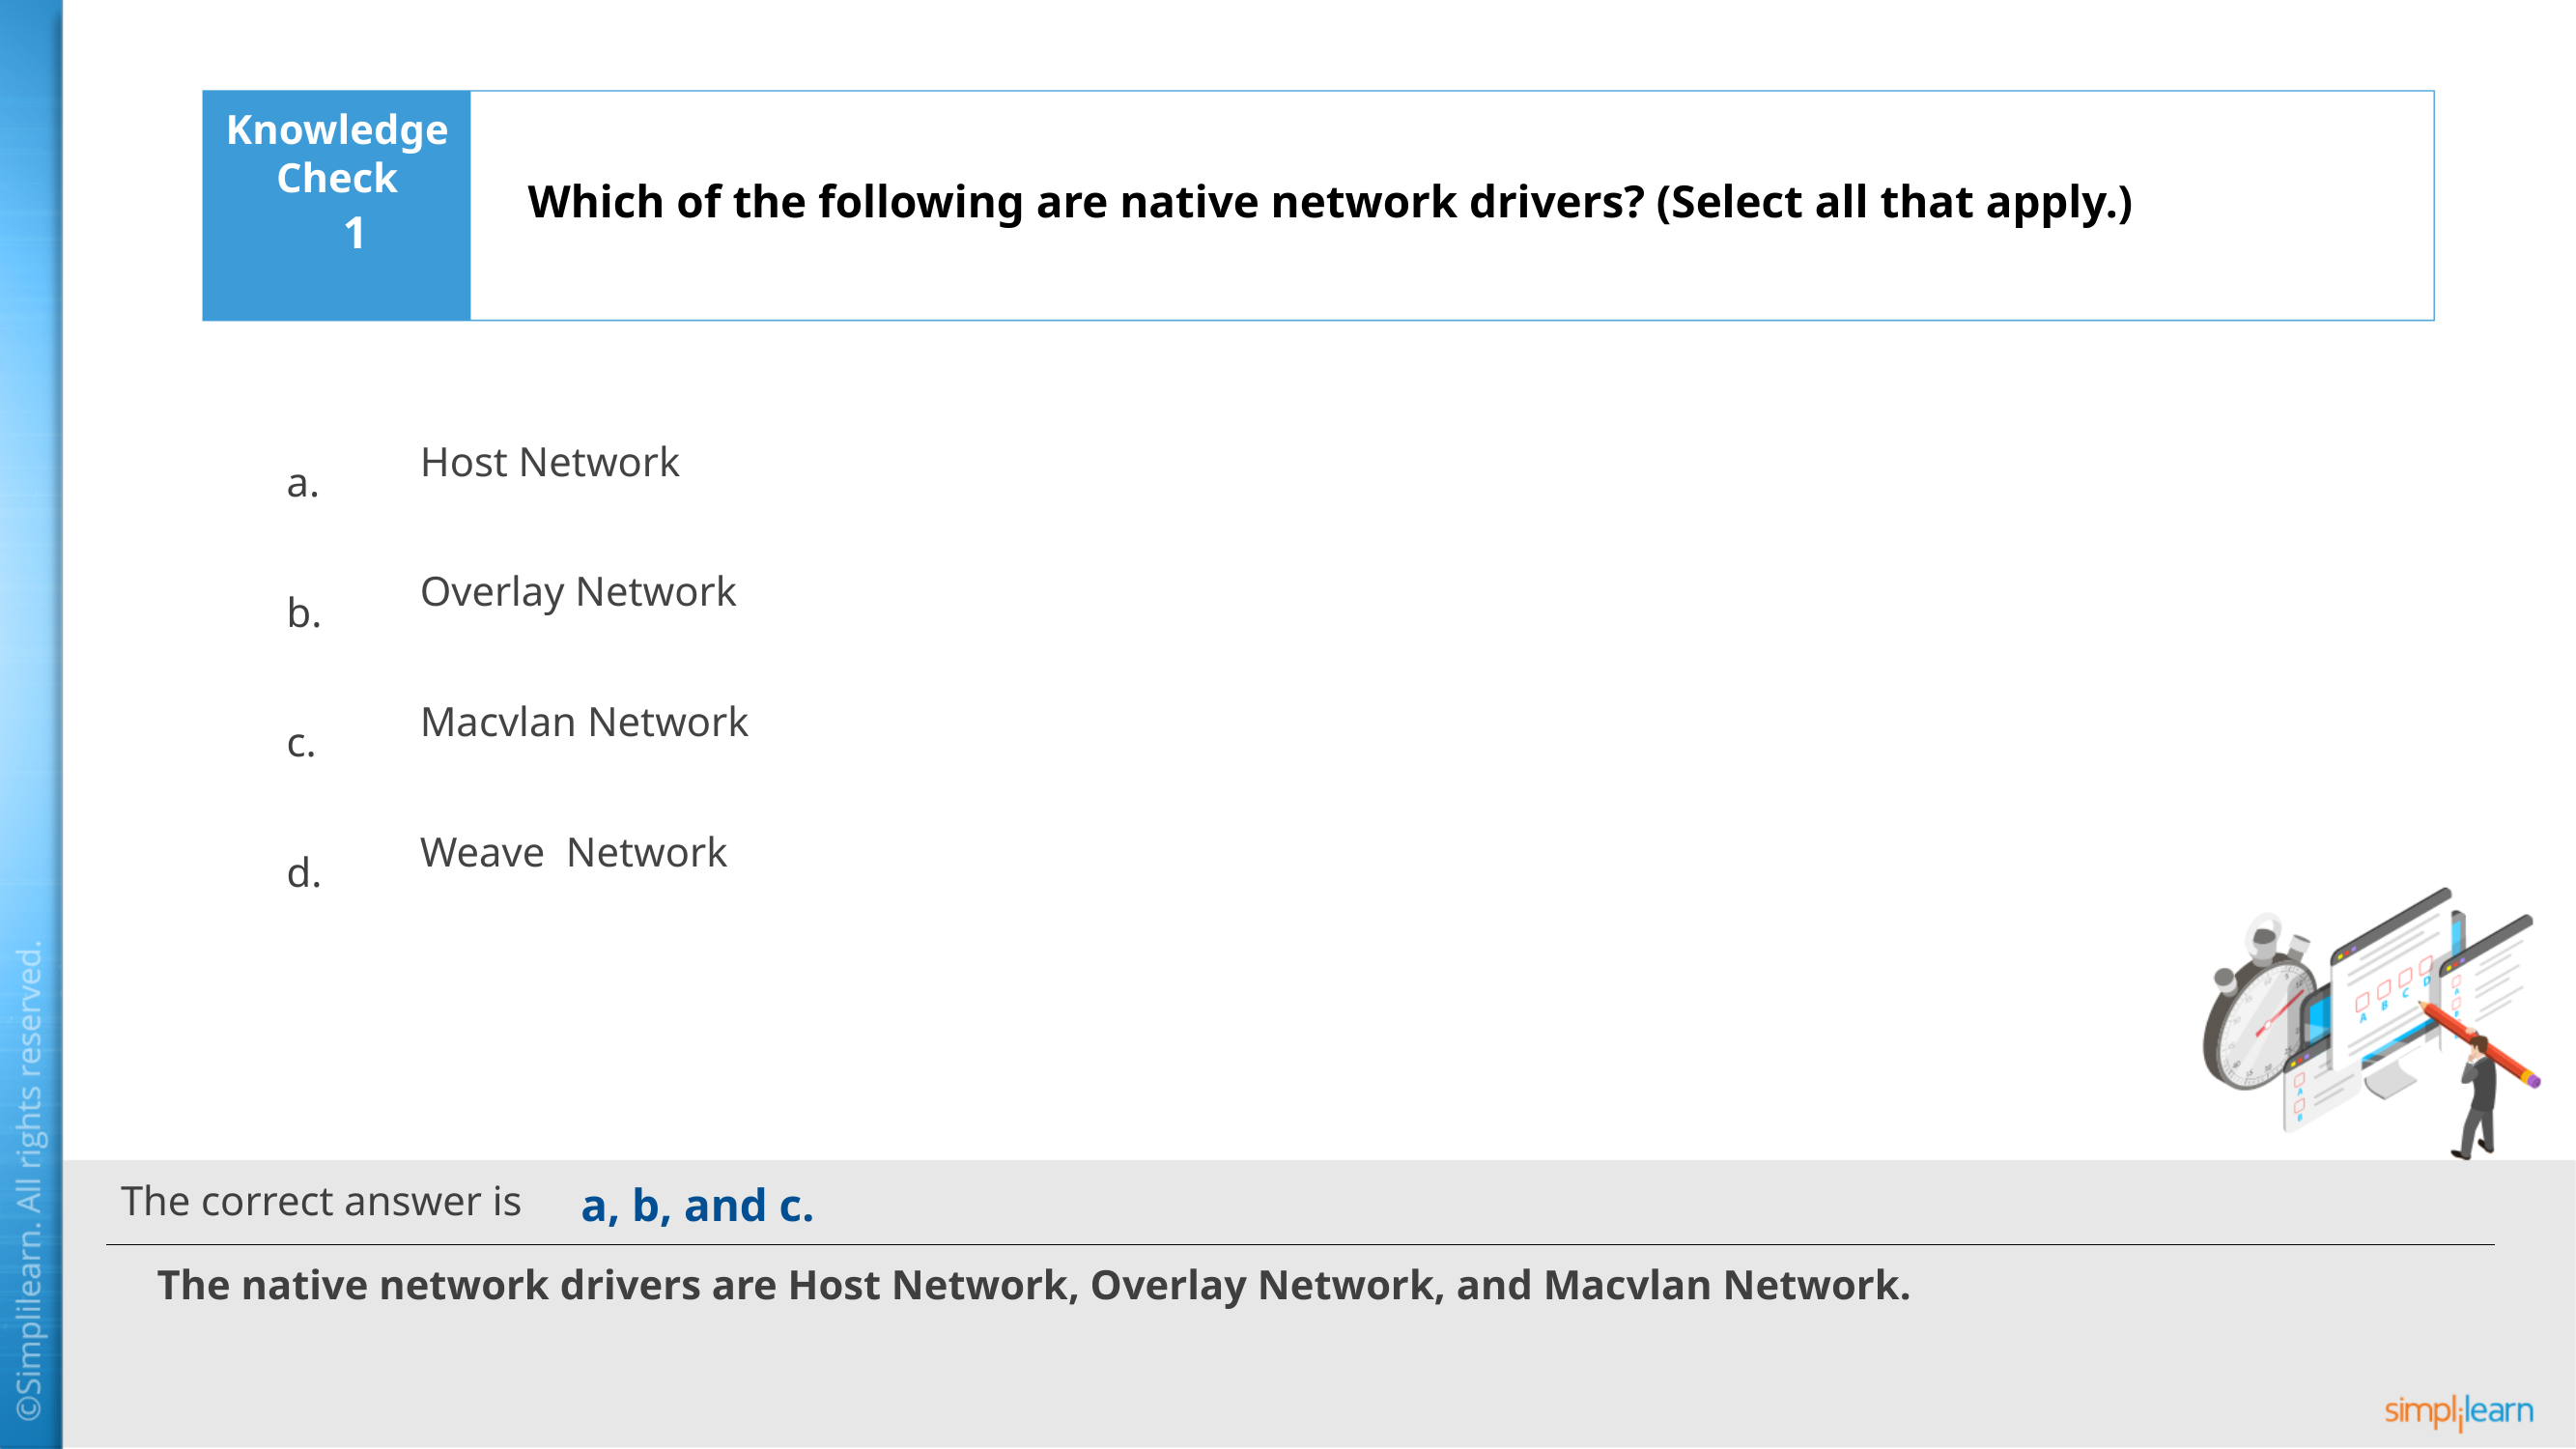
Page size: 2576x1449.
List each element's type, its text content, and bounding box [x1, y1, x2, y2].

list a, b, and c. [530, 1167, 1961, 1232]
list Macvlan Network [369, 701, 2152, 813]
list Overlay Network [369, 572, 2152, 684]
list Weave Network [369, 832, 2152, 944]
list Which of the following are native network drivers? (Select all that apply.) [477, 90, 2430, 317]
picture [0, 0, 2576, 1449]
list Host Network [369, 441, 2152, 554]
list The native network drivers are Host Network, Overlay Network, and Macvlan Network. [105, 1257, 2514, 1416]
list 1 [203, 203, 472, 310]
